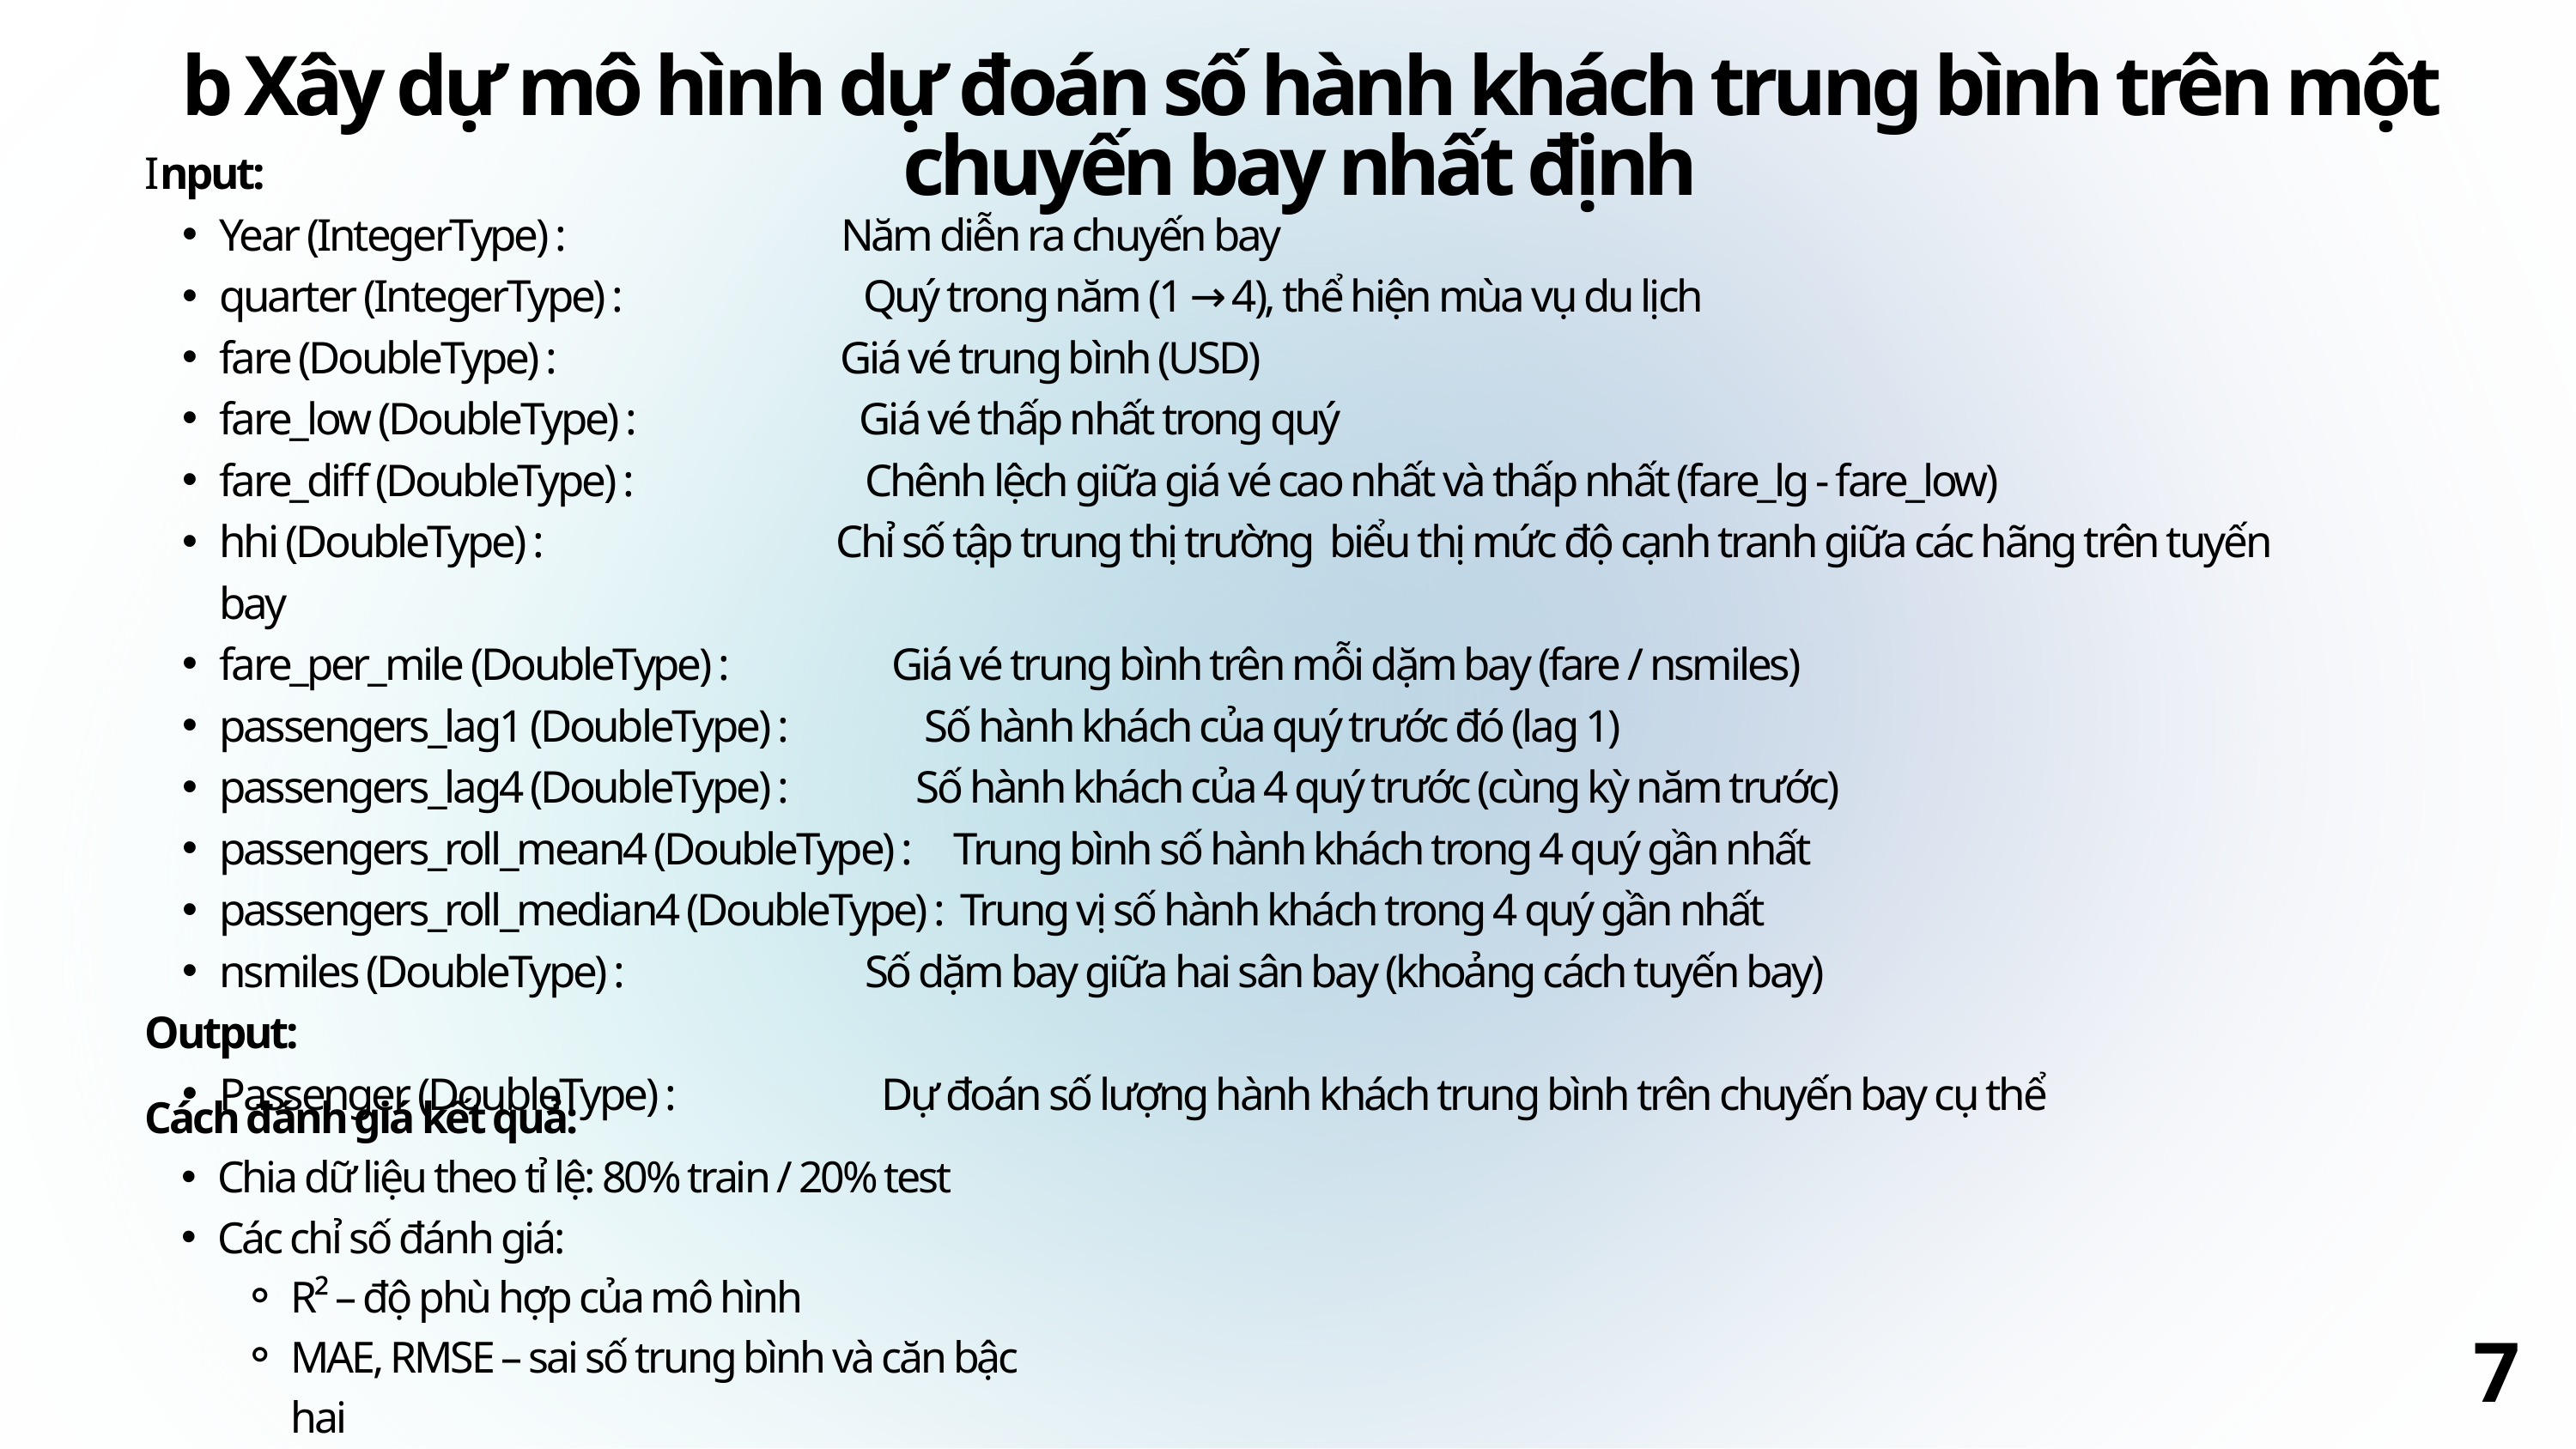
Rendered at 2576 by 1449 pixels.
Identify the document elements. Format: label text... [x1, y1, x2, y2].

text_box b Xây dự mô hình dự đoán số hành khách trung bình trên một chuyến bay nhất định [91, 52, 2526, 212]
text_box Input: Year (IntegerType) : Năm diễn ra chuyến bay quarter (IntegerType) : Quý trong năm (1 → 4), thể hiện mùa vụ du lịch fare (DoubleType) : Giá vé trung bình (USD) fare_low (DoubleType) : Giá vé thấp nhất trong quý fare_diff (DoubleType) : Chênh lệch giữa giá vé cao nhất và thấp nhất (fare_lg - fare_low) hhi (DoubleType) : Chỉ số tập trung thị trường biểu thị mức độ cạnh tranh giữa các hãng trên tuyến bay fare_per_mile (DoubleType) : Giá vé trung bình trên mỗi dặm bay (fare / nsmiles) passengers_lag1 (DoubleType) : Số hành khách của quý trước đó (lag 1) passengers_lag4 (DoubleType) : Số hành khách của 4 quý trước (cùng kỳ năm trước) passengers_roll_mean4 (DoubleType) : Trung bình số hành khách trong 4 quý gần nhất passengers_roll_median4 (DoubleType) : Trung vị số hành khách trong 4 quý gần nhất nsmiles (DoubleType) : Số dặm bay giữa hai sân bay (khoảng cách tuyến bay) Output: Passenger (DoubleType) : Dự đoán số lượng hành khách trung bình trên chuyến bay cụ thể [144, 136, 2308, 1119]
text_box [0, 0, 2576, 1449]
text_box 7 [2473, 1303, 2508, 1419]
text_box Cách đánh giá kết quả: Chia dữ liệu theo tỉ lệ: 80% train / 20% test Các chỉ số đánh giá: R² – độ phù hợp của mô hình MAE, RMSE – sai số trung bình và căn bậc hai [144, 1082, 1022, 1449]
